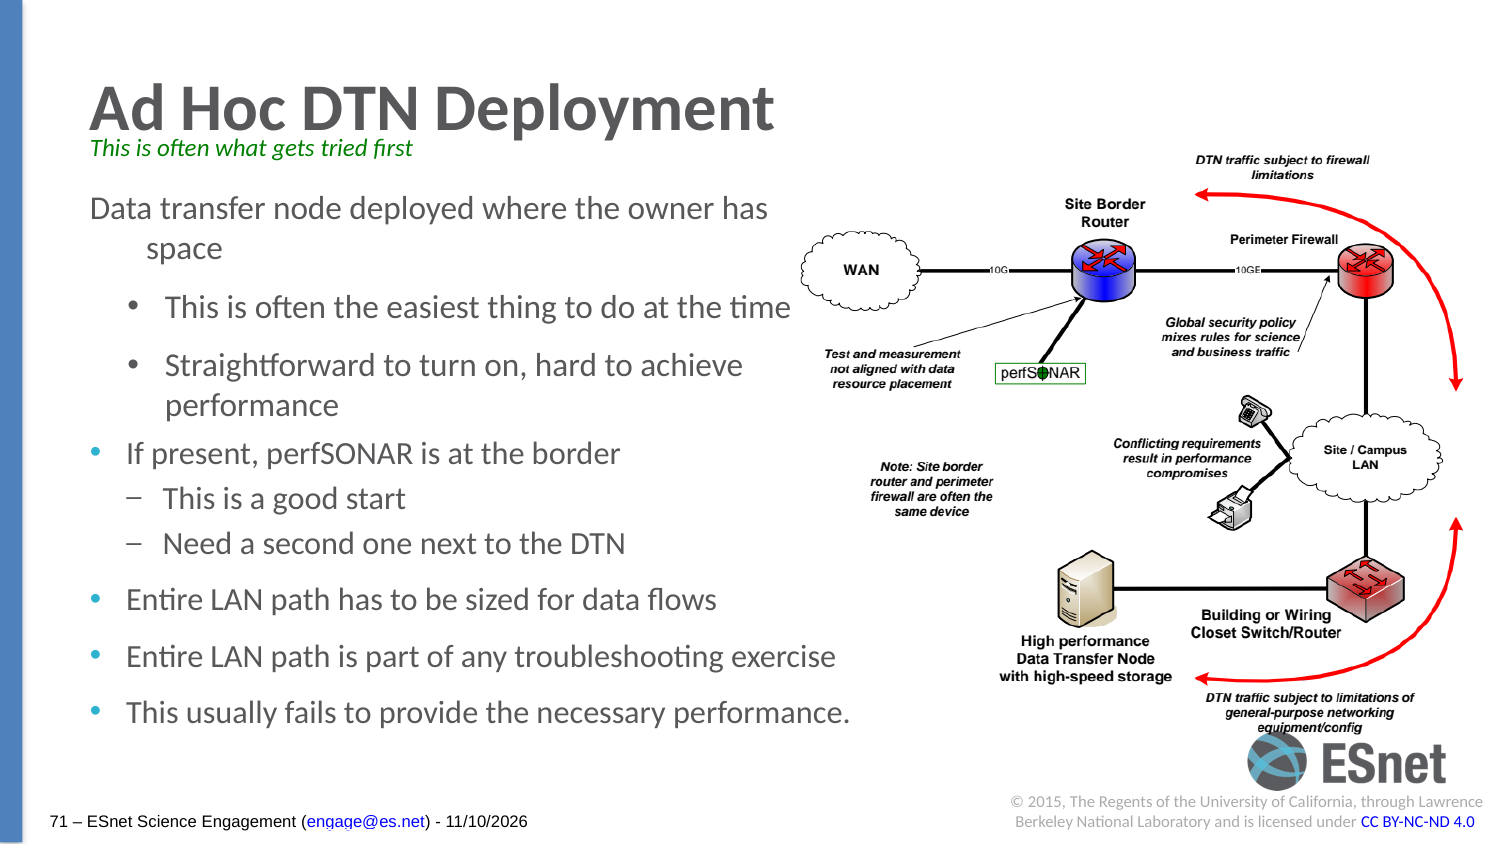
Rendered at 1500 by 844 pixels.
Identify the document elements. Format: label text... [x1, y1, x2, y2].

text_box © 2015, The Regents of the University of California, through Lawrence Berkeley National Laboratory and is licensed under CC BY-NC-ND 4.0 [994, 786, 1500, 838]
picture [643, 123, 1500, 786]
text_box <number> – ESnet Science Engagement (engage@es.net) - 06/01/2018 [34, 810, 567, 833]
text_box Ad Hoc DTN Deployment [75, 33, 1425, 123]
text_box If present, perfSONAR is at the border This is a good start Need a second one next to the DTN Entire LAN path has to be sized for data flows Entire LAN path is part of any troubleshooting exercise This usually fails to provide the necessary performance. [74, 424, 875, 810]
text_box This is often what gets tried first Data transfer node deployed where the owner has space This is often the easiest thing to do at the time Straightforward to turn on, hard to achieve performance [75, 123, 642, 308]
